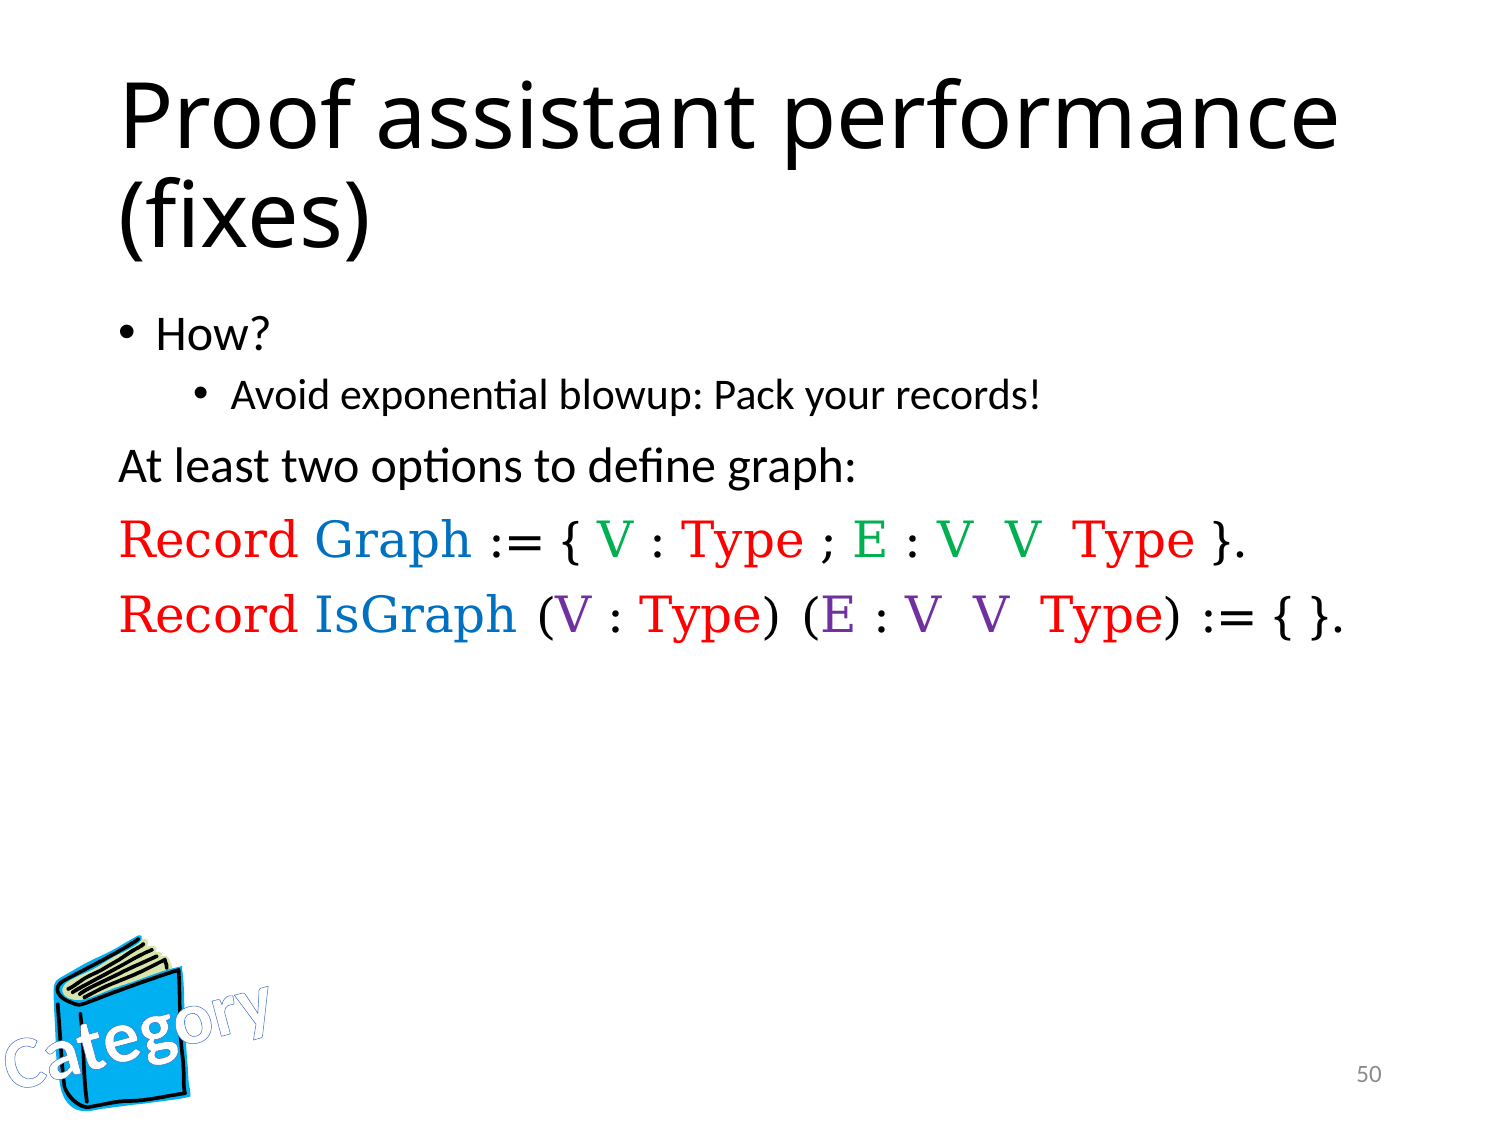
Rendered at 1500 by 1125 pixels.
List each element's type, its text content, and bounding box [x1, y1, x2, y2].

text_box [0, 931, 296, 1114]
slide_number 50 [1059, 1042, 1397, 1103]
title Proof assistant performance (fixes) [103, 59, 1500, 278]
